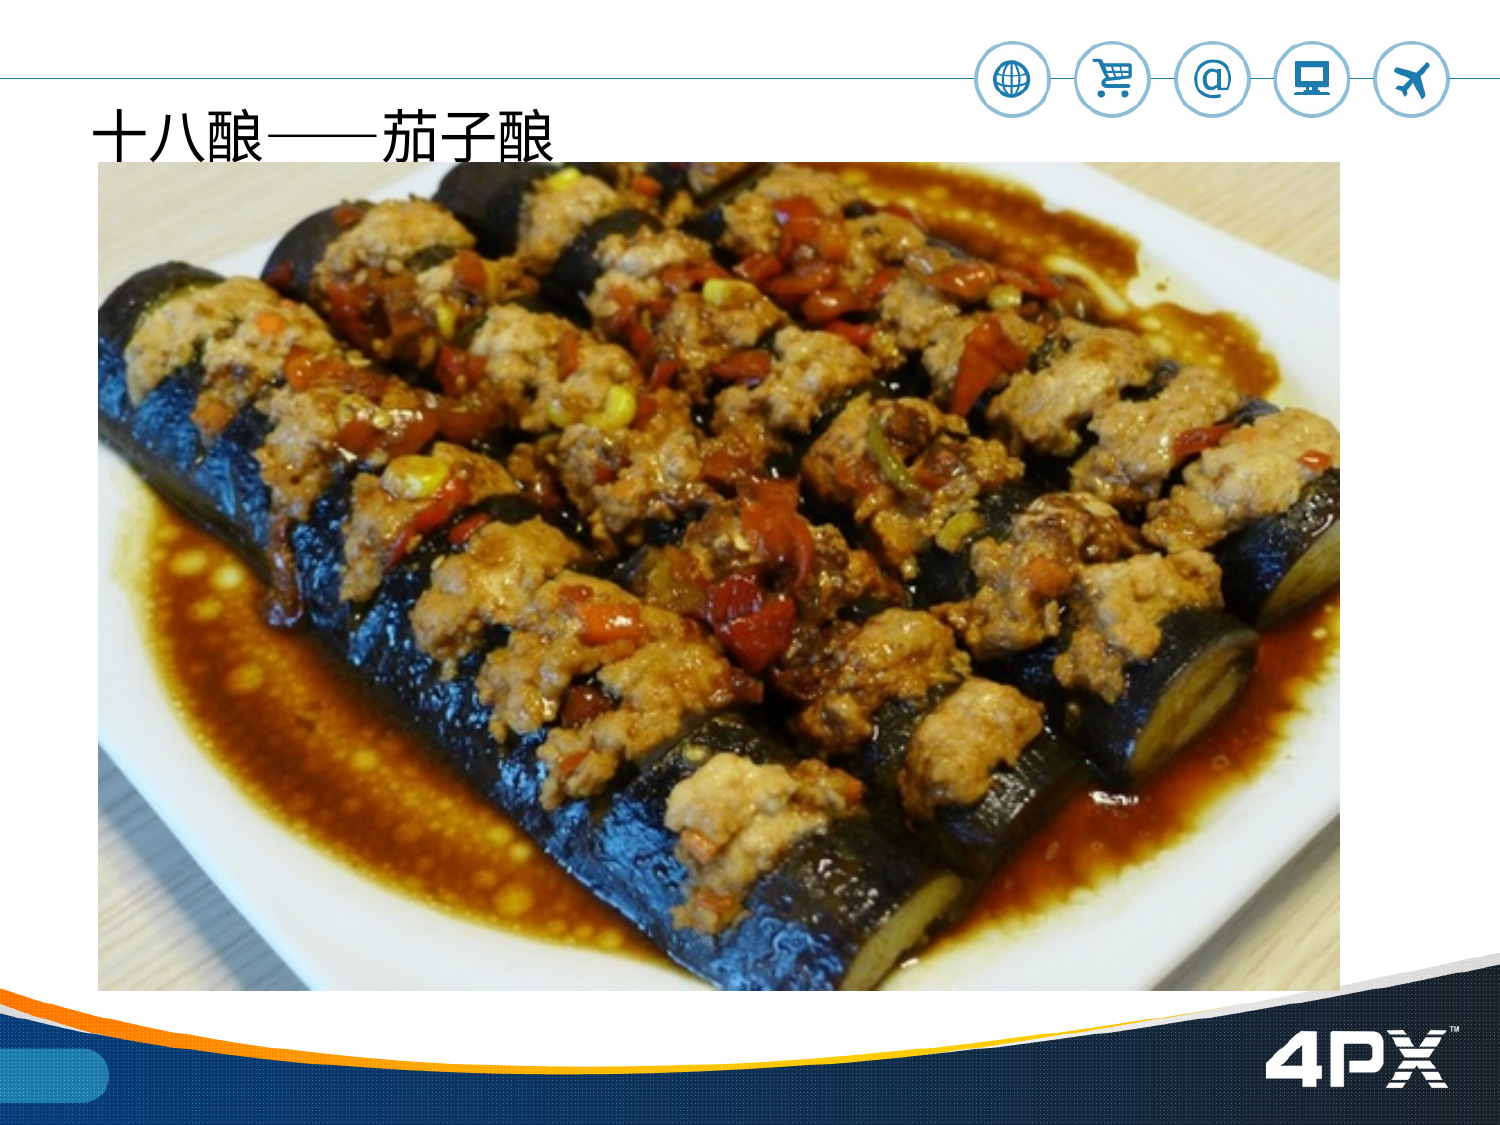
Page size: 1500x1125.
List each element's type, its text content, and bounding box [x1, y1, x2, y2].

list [98, 162, 1340, 992]
picture [0, 0, 1500, 1125]
title 十八酿——茄子酿 [75, 41, 1425, 230]
